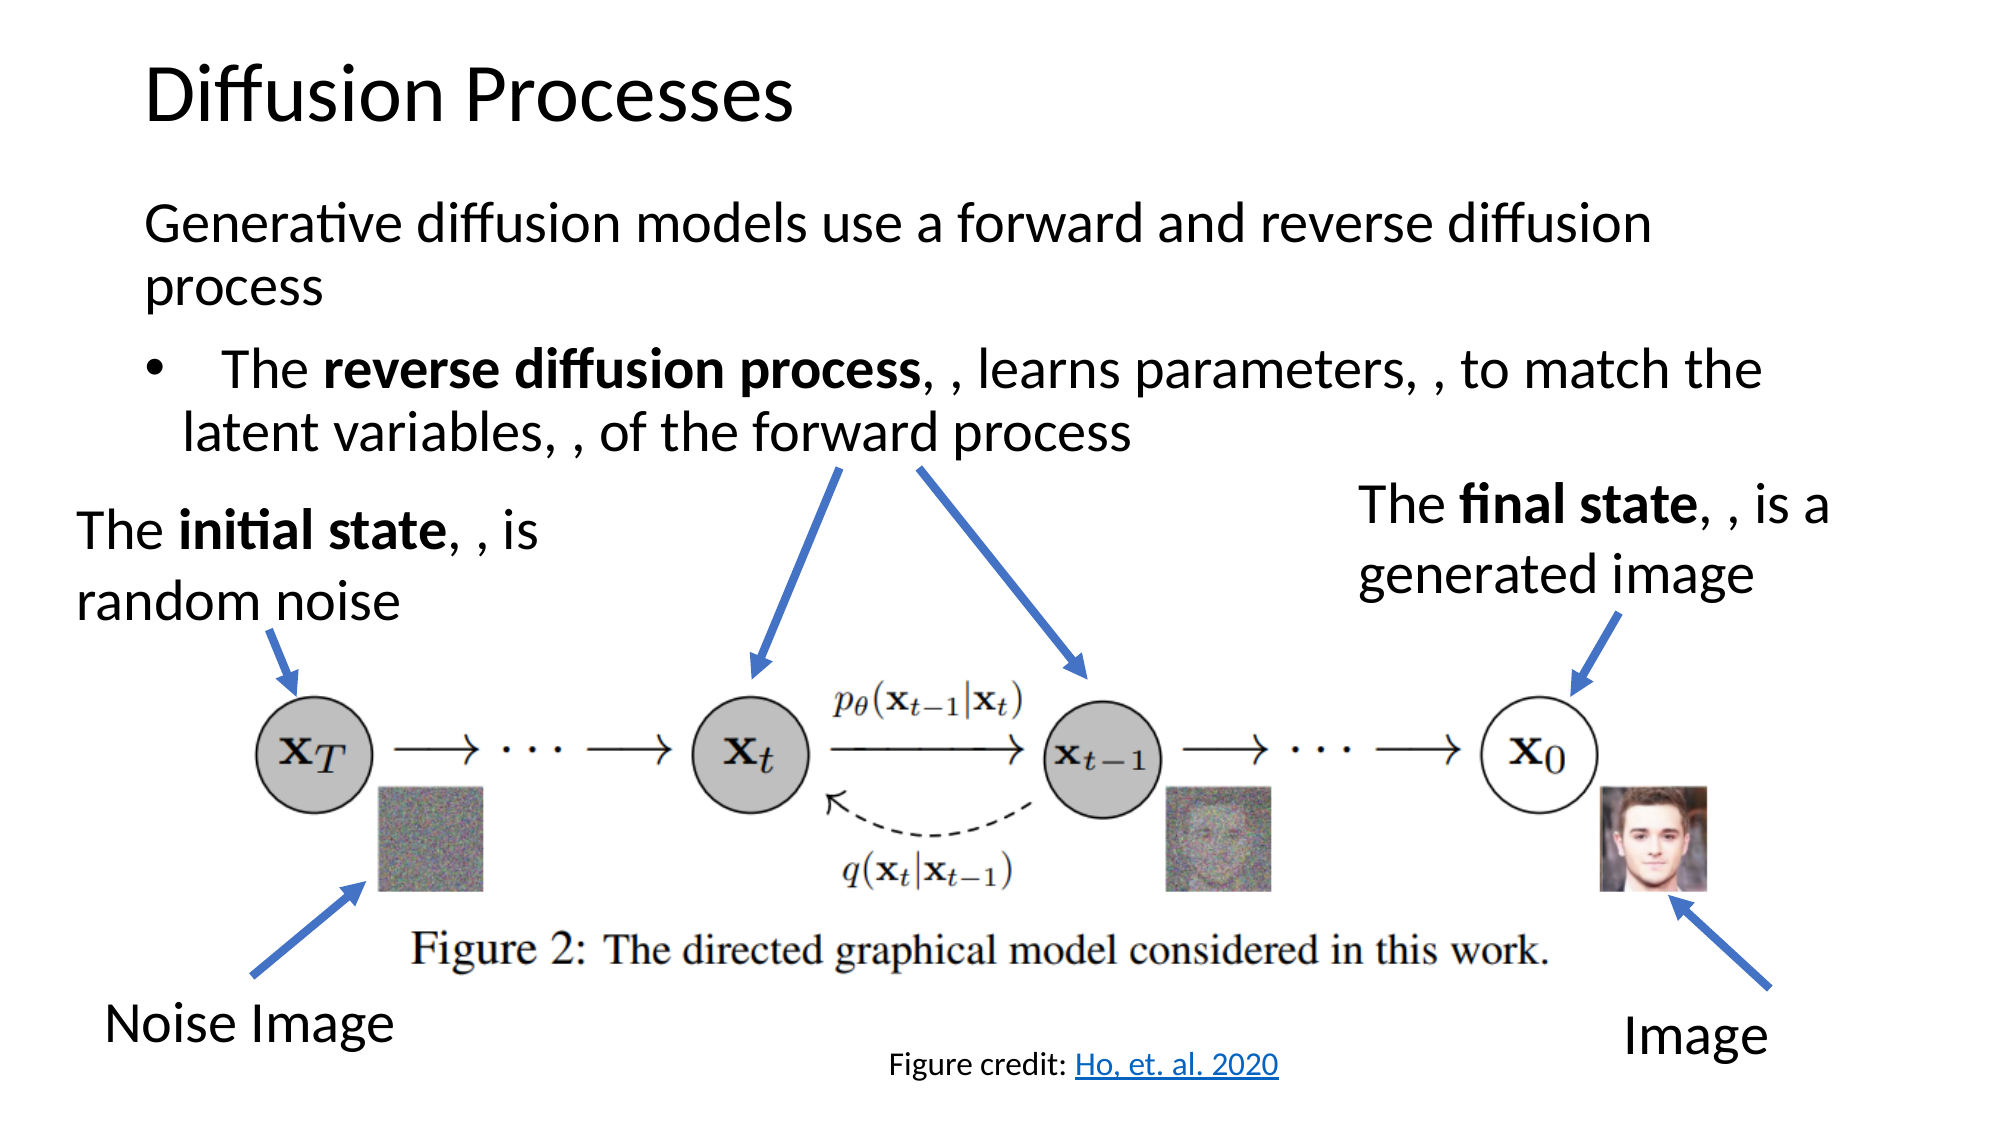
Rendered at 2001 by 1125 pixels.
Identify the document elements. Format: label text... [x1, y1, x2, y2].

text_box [251, 881, 367, 977]
picture [233, 673, 1719, 989]
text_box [918, 467, 1088, 680]
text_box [1667, 894, 1770, 989]
title Diffusion Processes [129, 22, 1855, 166]
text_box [1570, 614, 1620, 697]
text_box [751, 467, 840, 680]
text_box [268, 629, 297, 697]
text_box Figure credit: Ho, et. al. 2020 [874, 1034, 1344, 1090]
